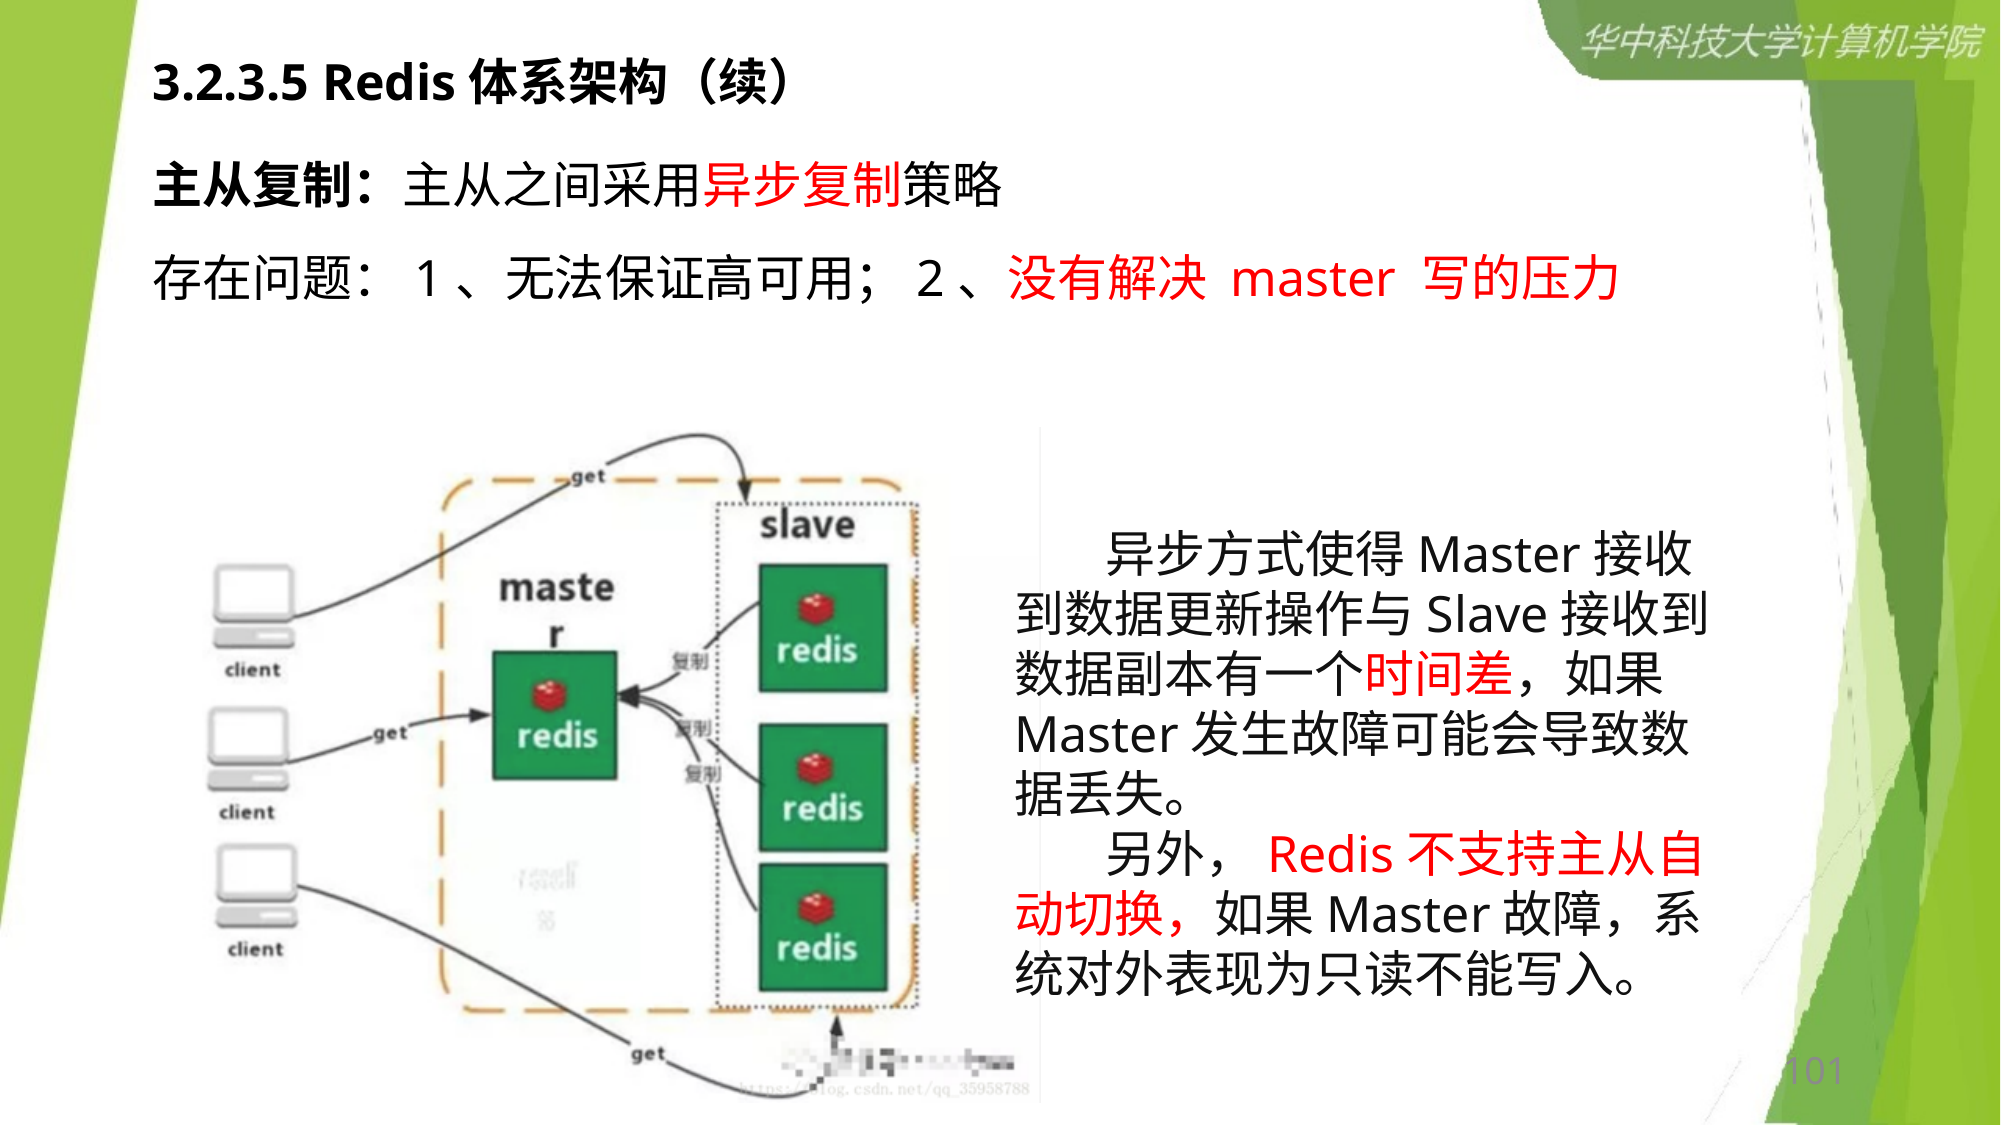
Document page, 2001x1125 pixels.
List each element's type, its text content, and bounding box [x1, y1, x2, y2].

text_box 异步方式使得Master接收到数据更新操作与Slave接收到数据副本有一个时间差，如果Master发生故障可能会导致数据丢失。 另外，Redis不支持主从自动切换，如果Master故障，系统对外表现为只读不能写入。 [1041, 515, 1727, 1010]
slide_number 101 [1412, 1042, 1863, 1103]
picture [0, 0, 2001, 1125]
title 3.2.3.5 Redis体系架构（续） [137, 14, 1863, 135]
list 主从复制：主从之间采用异步复制策略 存在问题：1、无法保证高可用；2、没有解决 master 写的压力 [137, 134, 1841, 1078]
